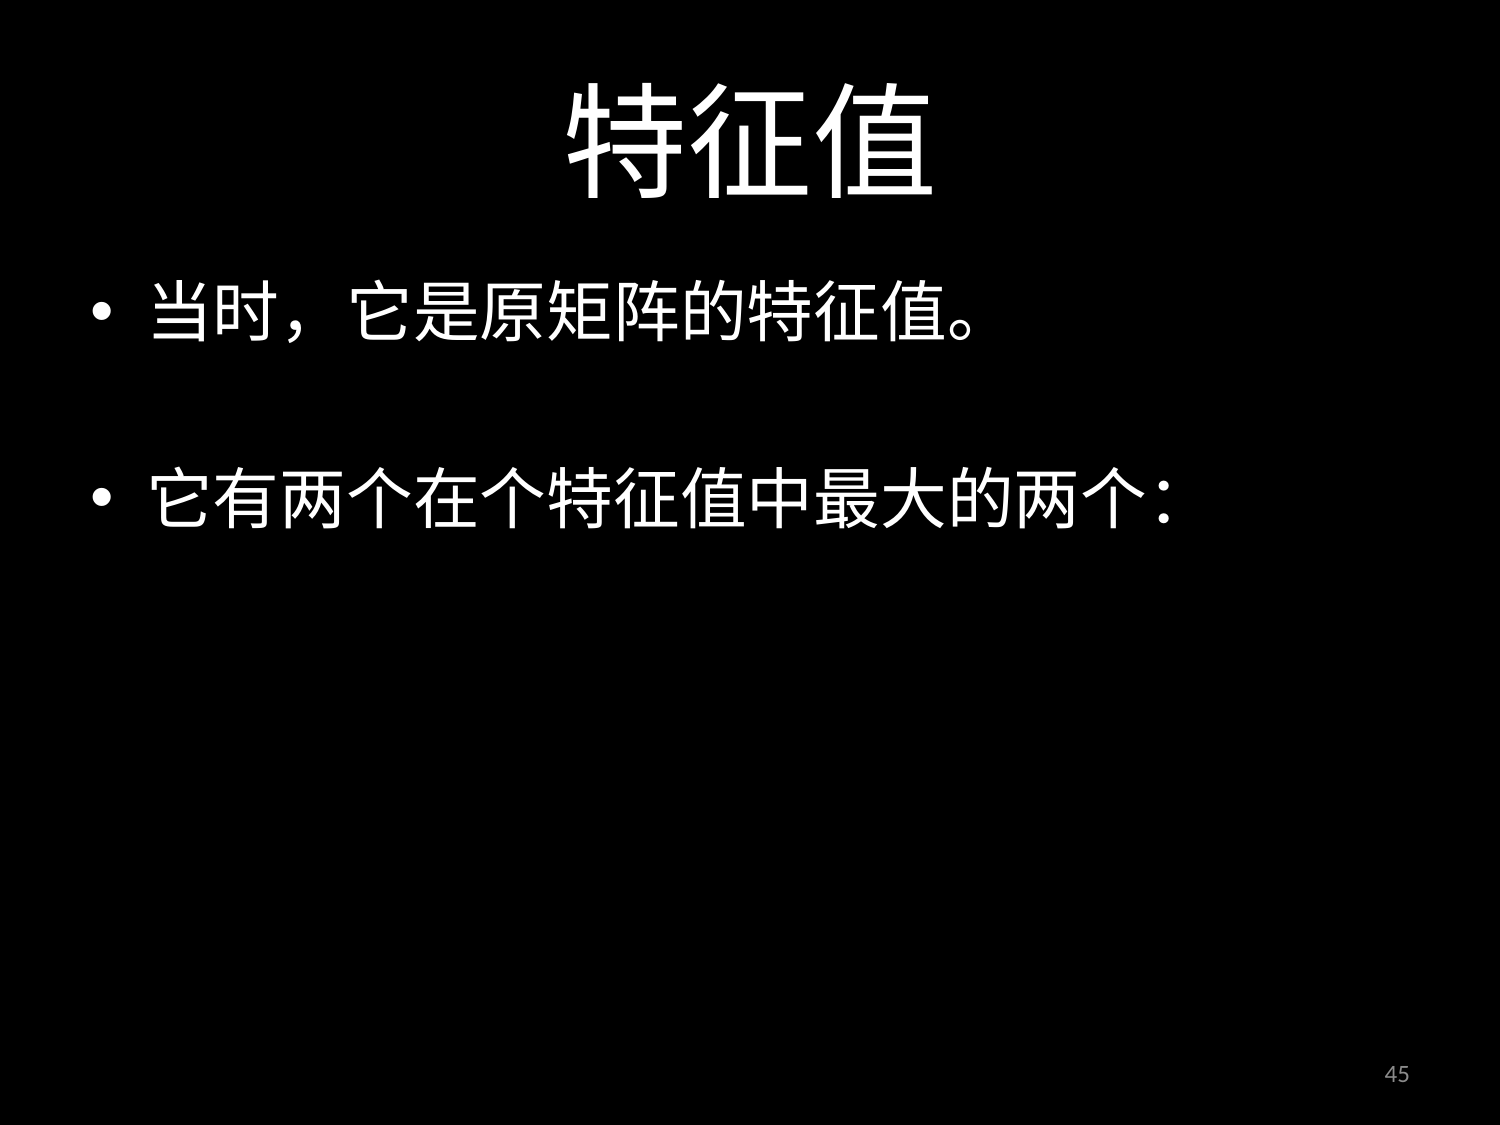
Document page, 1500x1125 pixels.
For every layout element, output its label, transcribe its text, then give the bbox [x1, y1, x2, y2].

title 特征值 [75, 45, 1425, 233]
slide_number 45 [1074, 1042, 1425, 1103]
